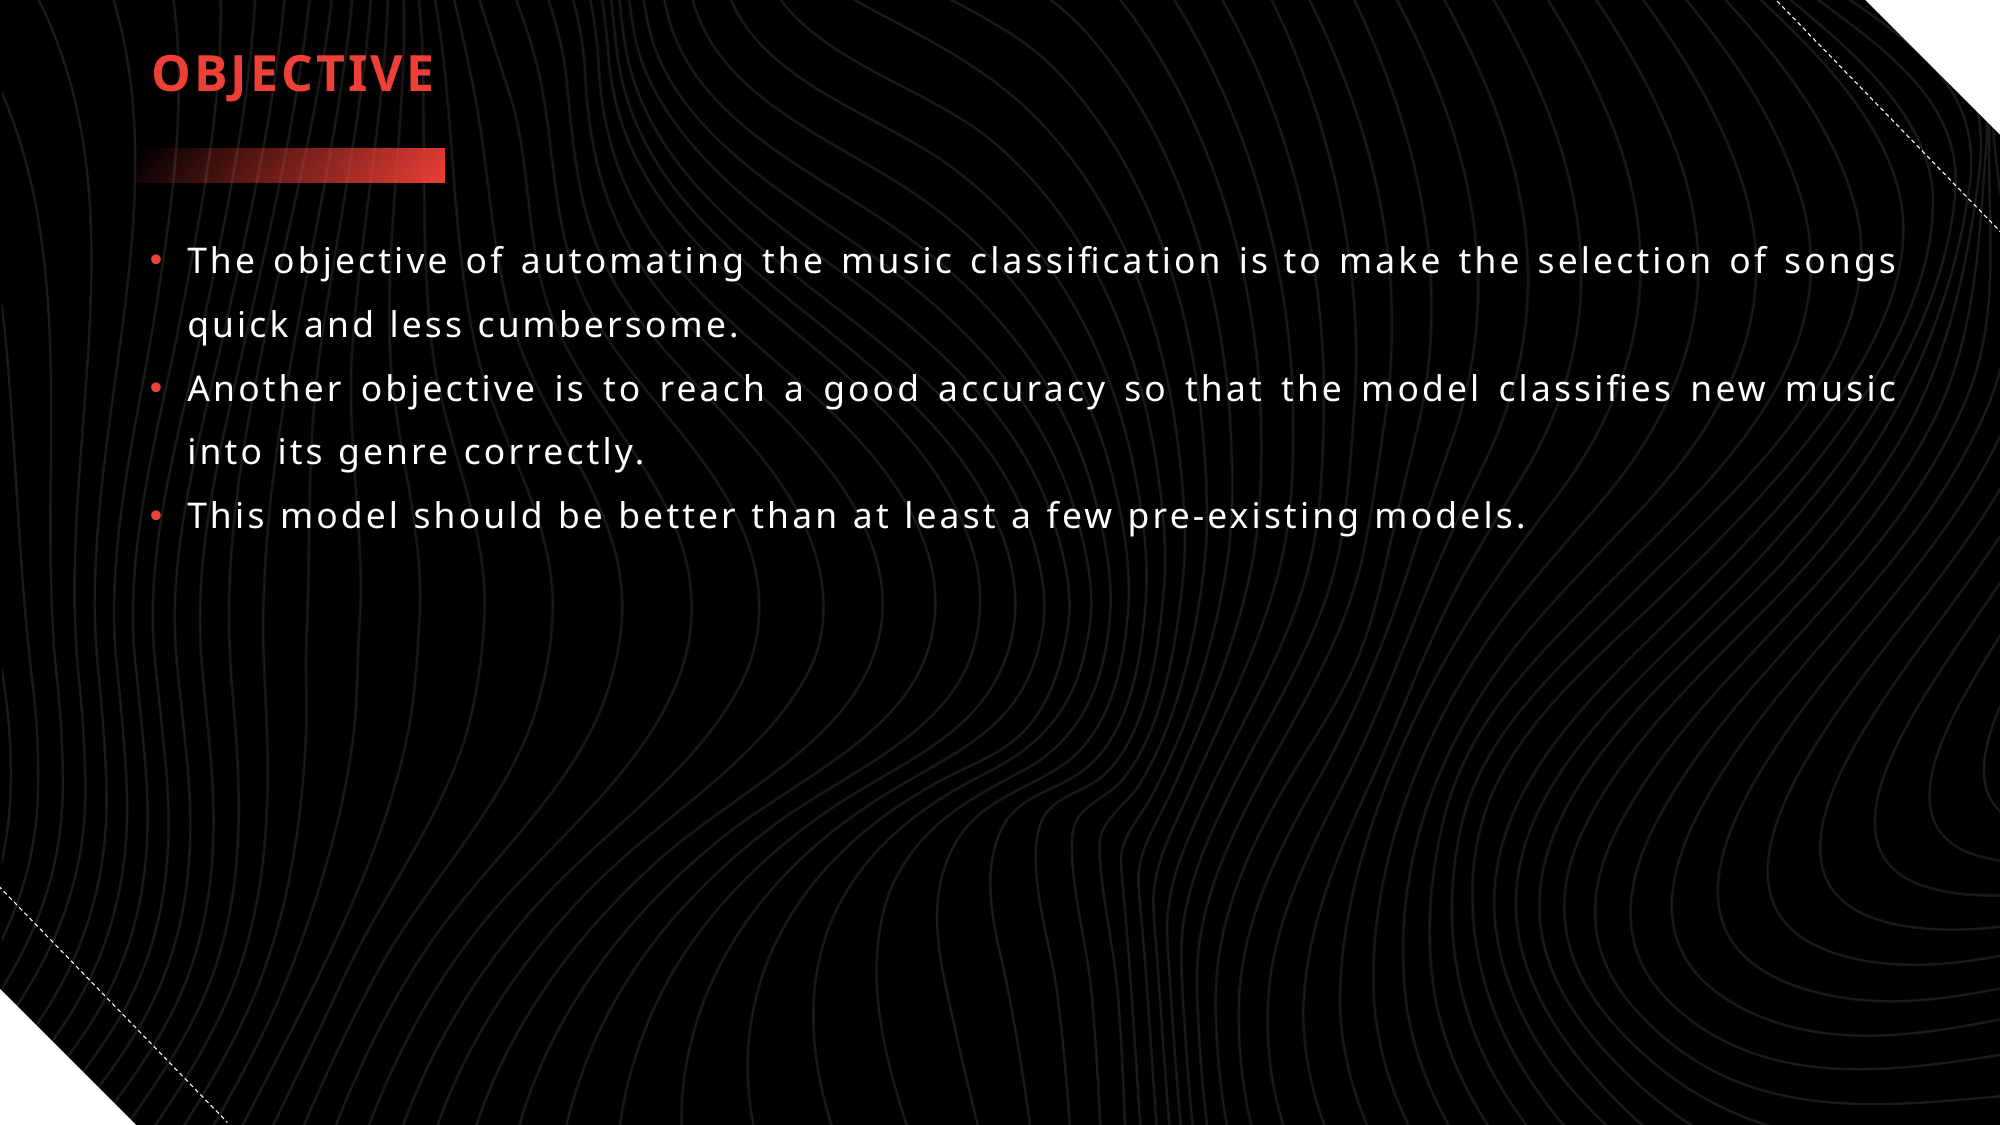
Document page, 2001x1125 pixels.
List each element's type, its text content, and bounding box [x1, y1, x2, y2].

title OBJECTIVE [136, 27, 1863, 124]
list The objective of automating the music classification is to make the selection of songs quick and less cumbersome. Another objective is to reach a good accuracy so that the model classifies new music into its genre correctly. This model should be better than at least a few pre-existing models. [134, 209, 1917, 1023]
